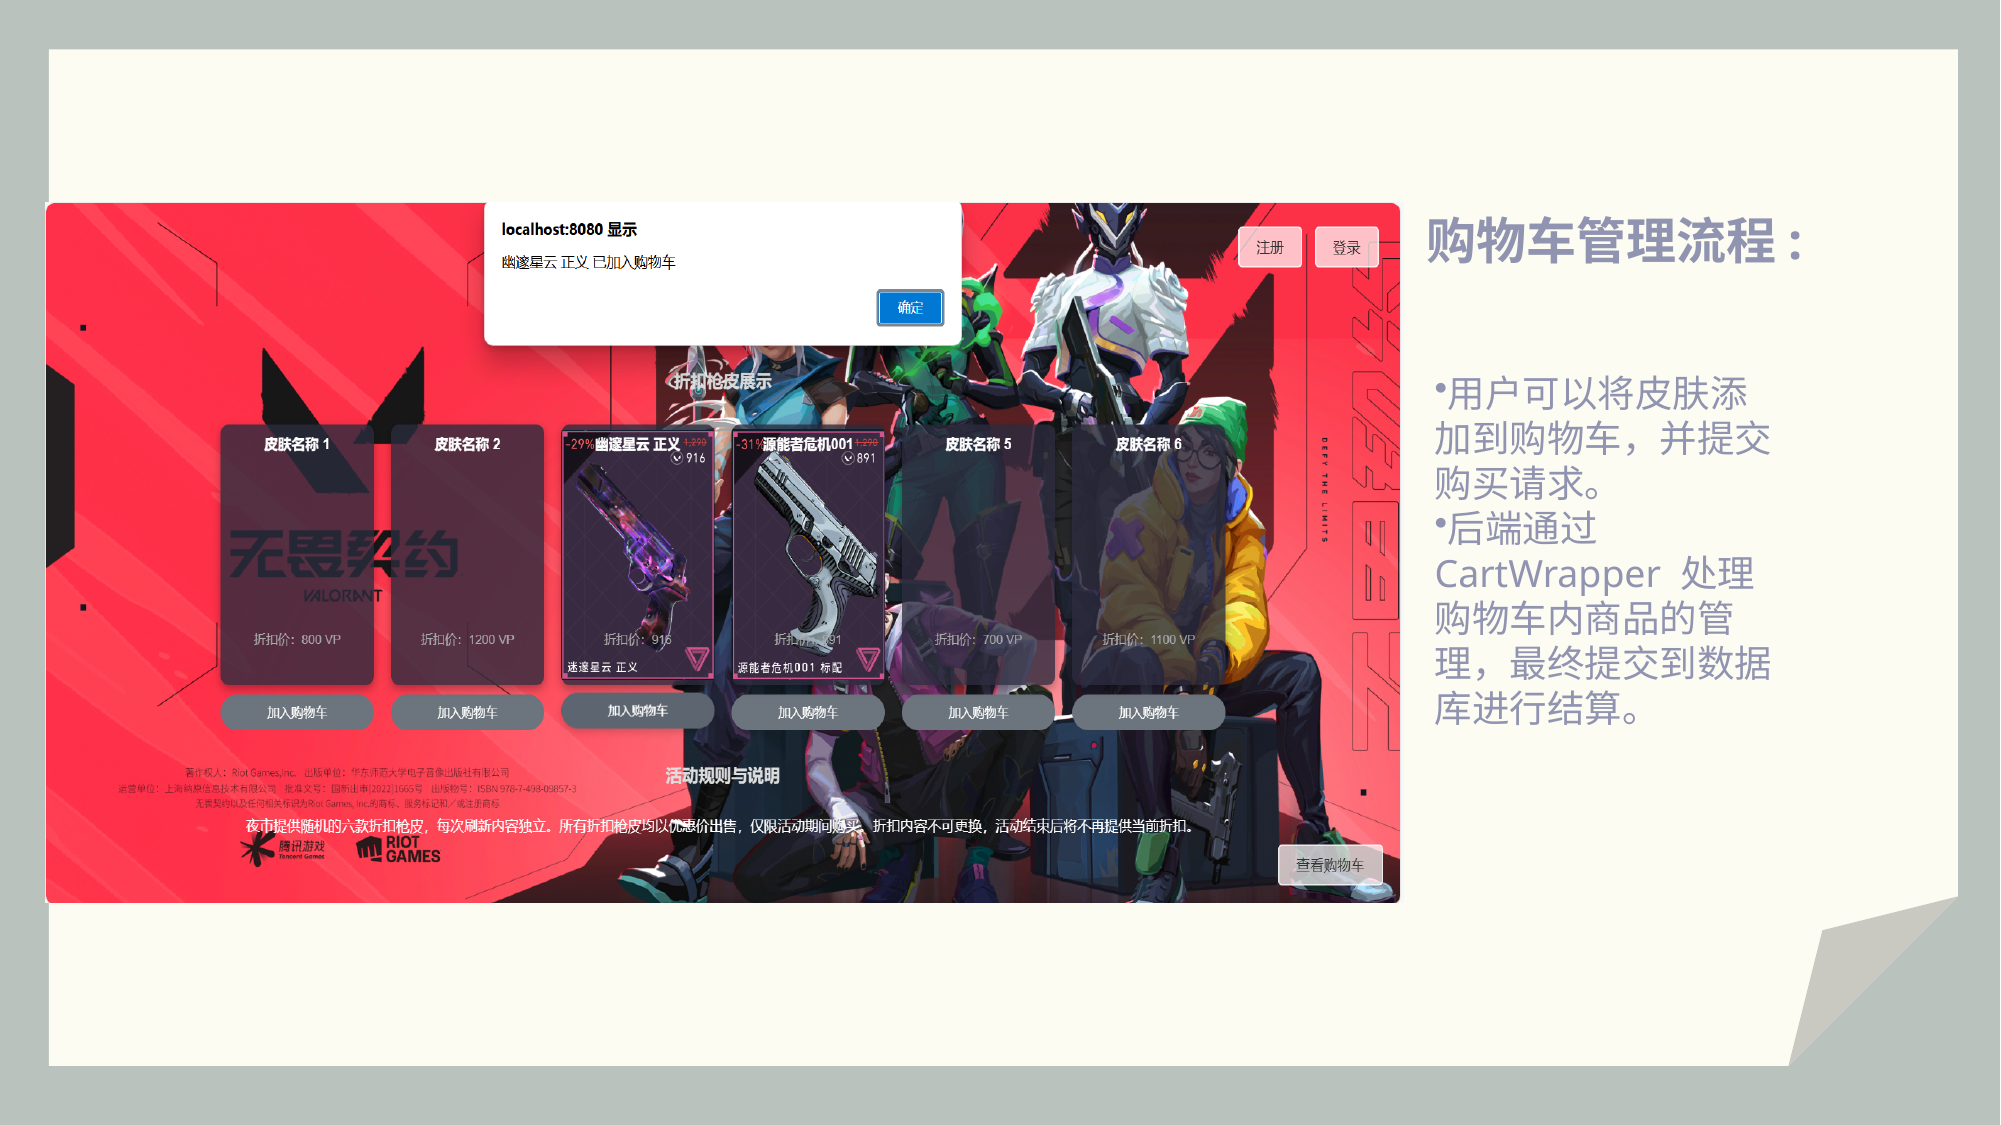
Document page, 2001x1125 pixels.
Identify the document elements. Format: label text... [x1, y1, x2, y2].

text_box [47, 48, 1962, 1067]
text_box 购物车管理流程: [1411, 202, 2000, 398]
text_box 用户可以将皮肤添加到购物车，并提交购买请求。 后端通过 CartWrapper 处理购物车内商品的管理，最终提交到数据库进行结算。 [1419, 362, 1798, 918]
picture [45, 202, 1404, 903]
